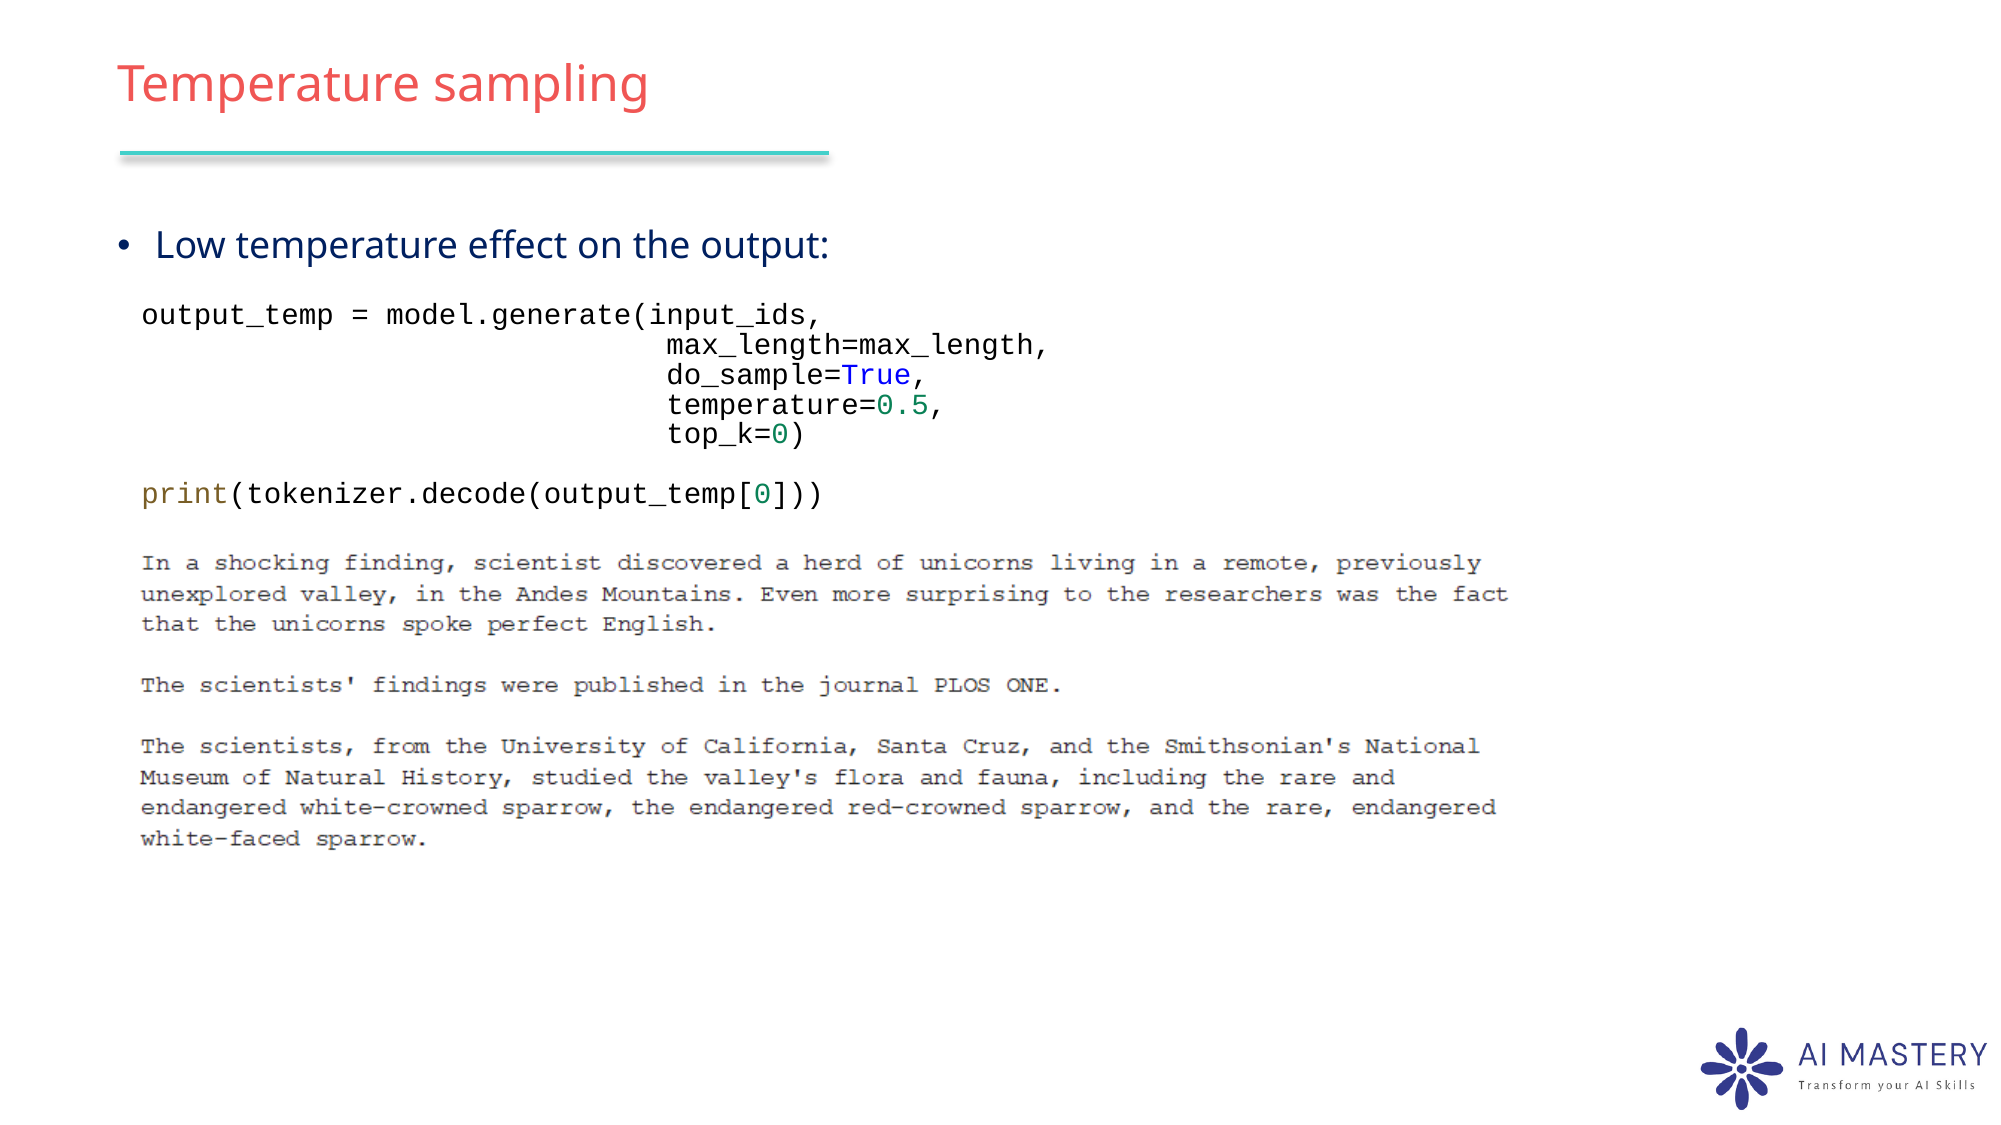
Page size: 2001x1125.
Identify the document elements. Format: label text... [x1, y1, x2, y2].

picture [1687, 1013, 2000, 1125]
title Temperature sampling [102, 0, 1828, 195]
picture [126, 540, 1538, 868]
list Low temperature effect on the output: [102, 218, 1781, 1098]
text_box output_temp = model.generate(input_ids, max_length=max_length, do_sample=True, temperature=0.5, top_k=0) print(tokenizer.decode(output_temp[0])) [126, 293, 1135, 517]
